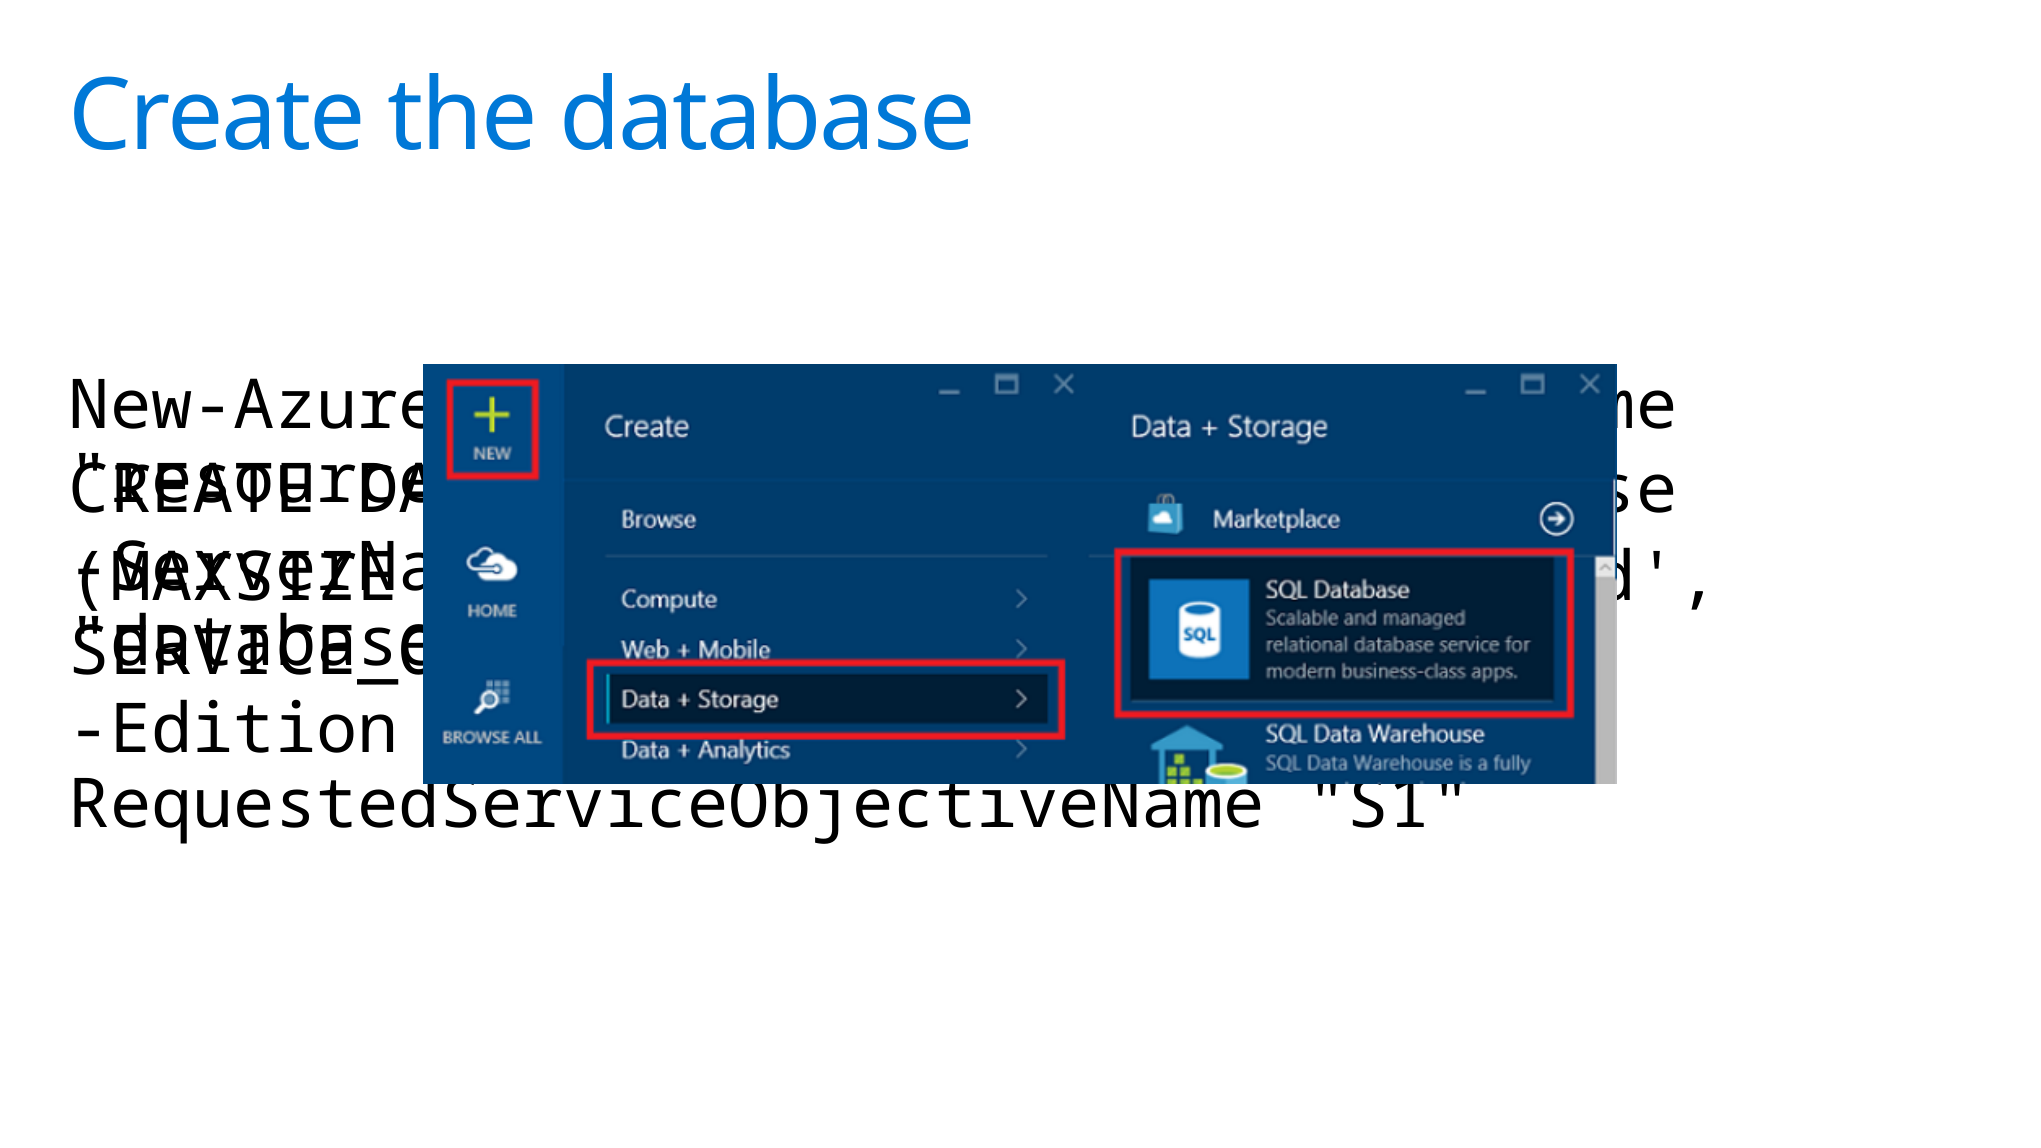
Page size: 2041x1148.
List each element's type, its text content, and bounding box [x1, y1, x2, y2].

text_box CREATE DATABASE MyFirstAzureSQLDatabase (MAXSIZE = 500 MB, EDITION = 'standard', SERVICE_OBJECTIVE = 'S1'); [1617, 437, 1995, 704]
text_box CREATE DATABASE MyFirstAzureSQLDatabase (MAXSIZE = 500 MB, EDITION = 'standard', SERVICE_OBJECTIVE = 'S1'); [45, 437, 423, 704]
list New-AzureSqlDatabase -ResourceGroupName "resourcegroupsqlgsps" -ServerName "server1" -DatabaseName "database1" -Edition "Standard" -RequestedServiceObjectiveName "S1" [45, 354, 1996, 793]
title Create the database [45, 48, 1996, 199]
picture [423, 363, 1617, 784]
